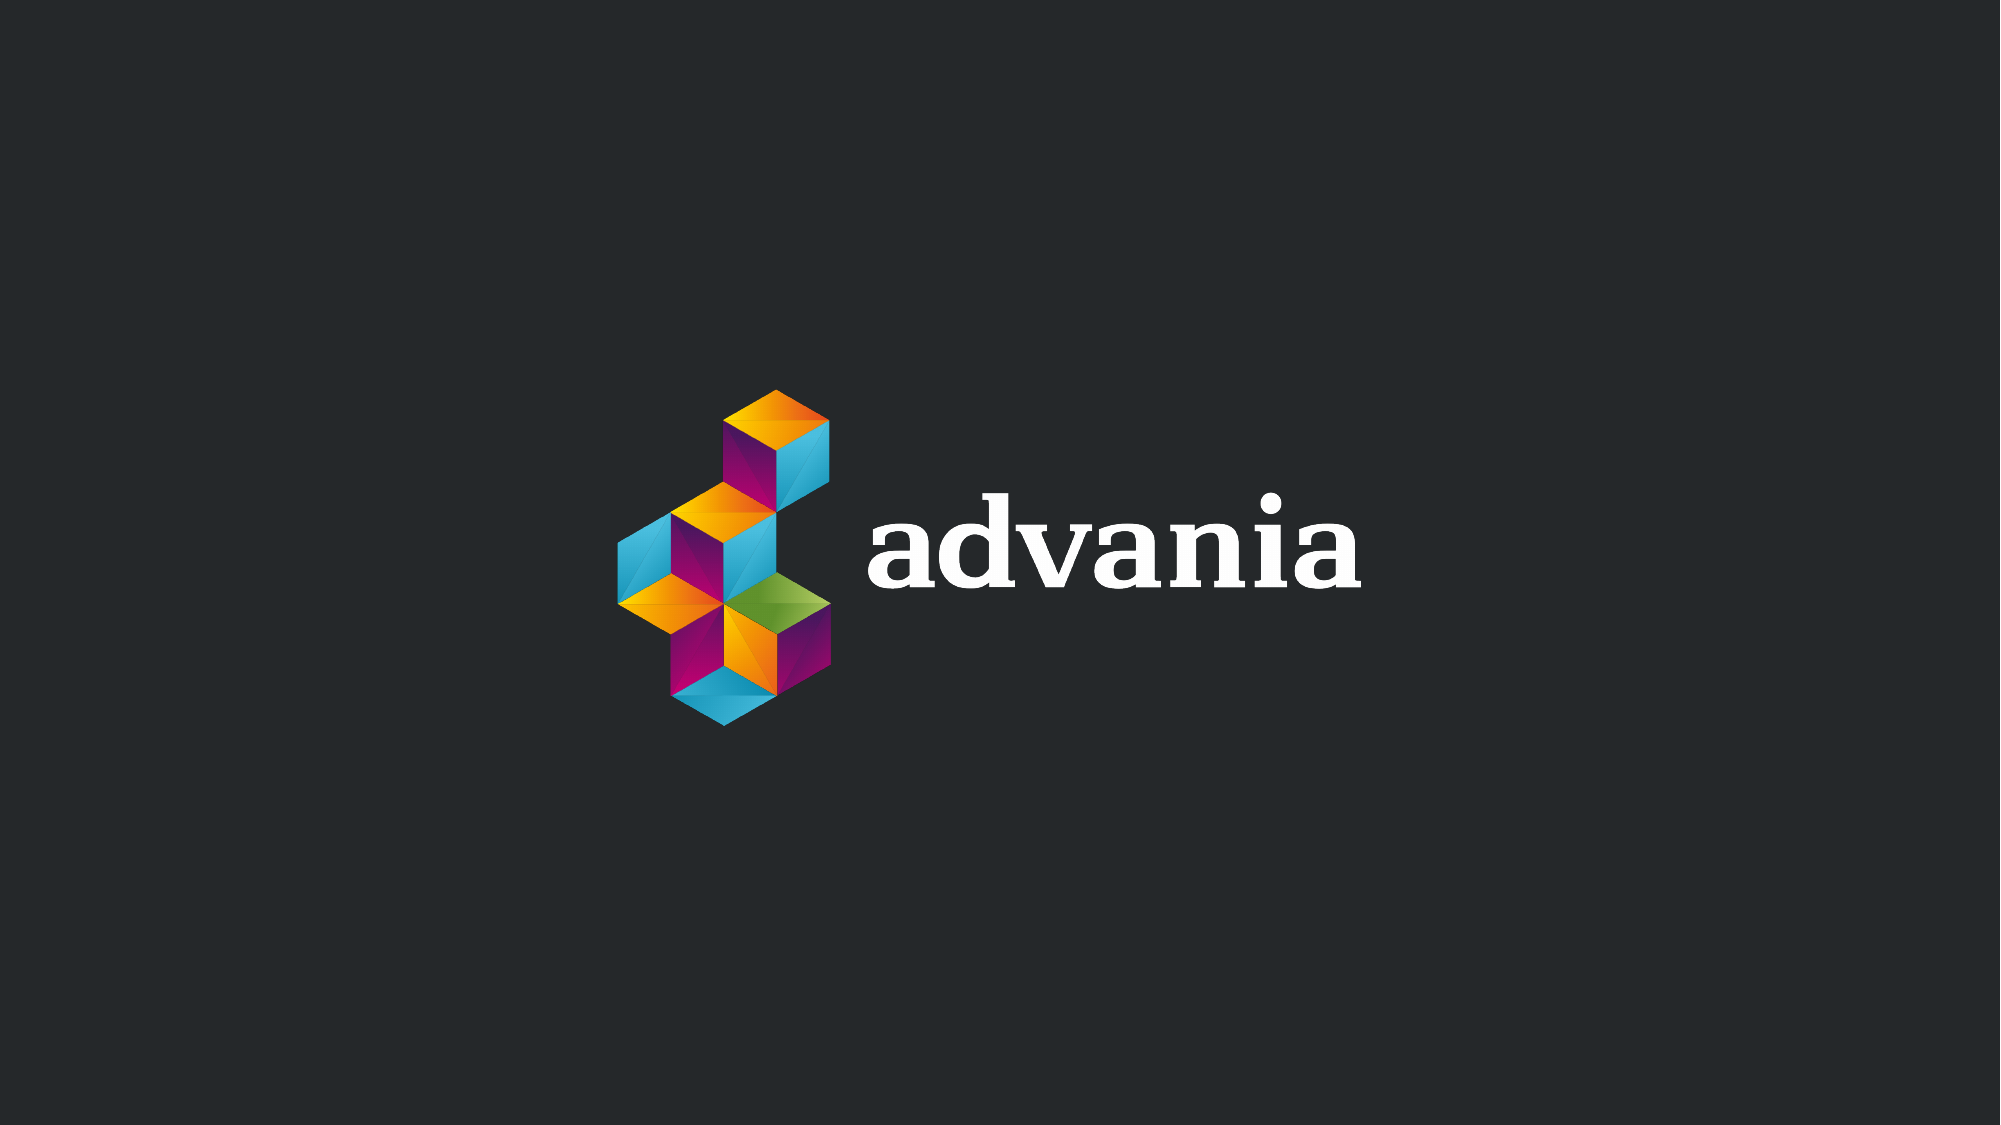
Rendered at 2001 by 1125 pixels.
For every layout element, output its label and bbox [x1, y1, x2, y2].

picture [571, 389, 1361, 772]
